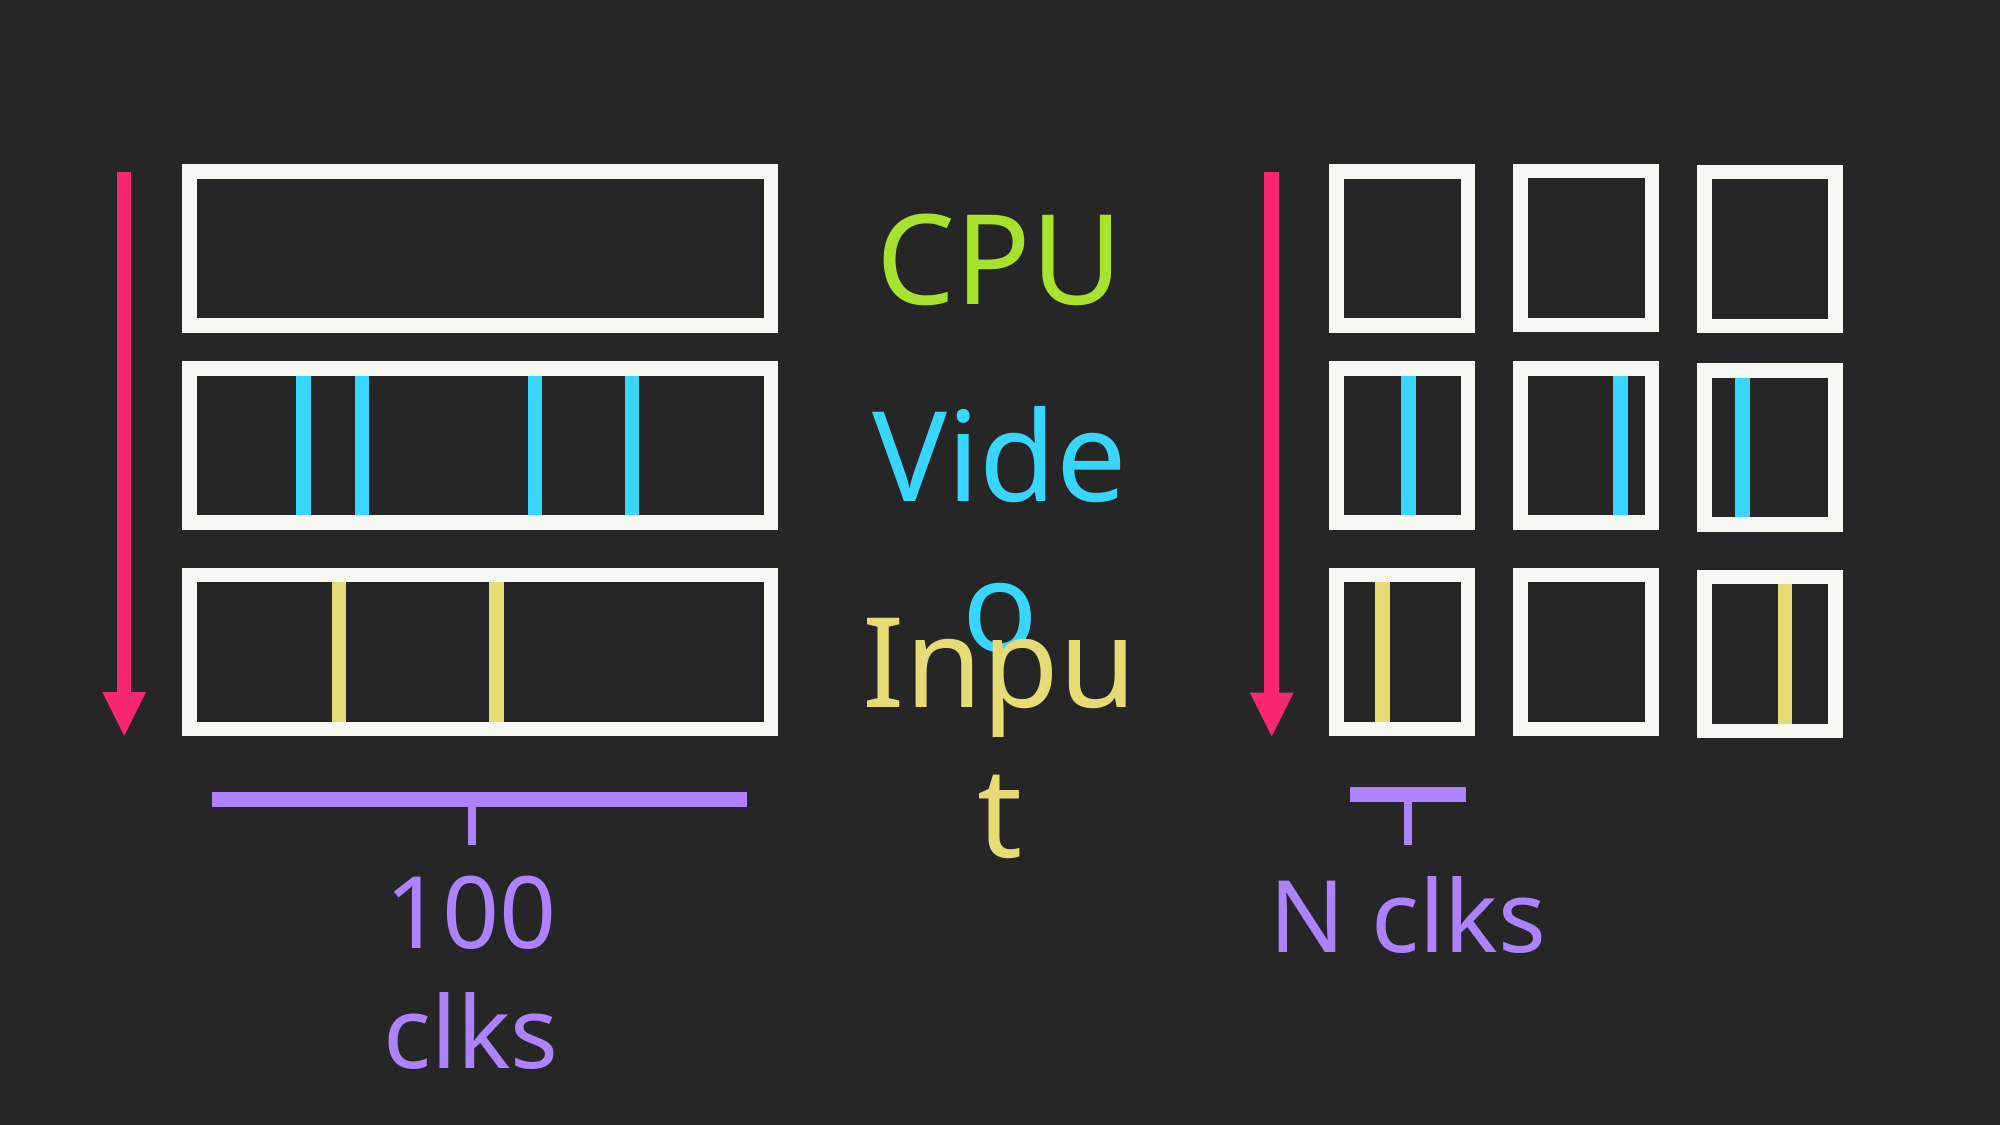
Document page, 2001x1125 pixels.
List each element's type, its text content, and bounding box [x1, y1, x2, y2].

text_box N clks [1254, 845, 1562, 980]
text_box [1336, 574, 1469, 730]
text_box 100 clks [276, 841, 666, 1096]
text_box [1703, 171, 1837, 327]
text_box [188, 574, 772, 730]
text_box [1703, 576, 1837, 732]
text_box [1703, 369, 1837, 525]
text_box [188, 367, 772, 523]
text_box [1519, 170, 1653, 326]
text_box [188, 171, 772, 327]
text_box [1519, 367, 1653, 523]
text_box [1519, 574, 1653, 730]
text_box [1336, 171, 1469, 327]
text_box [846, 172, 1154, 743]
text_box [1336, 367, 1469, 523]
